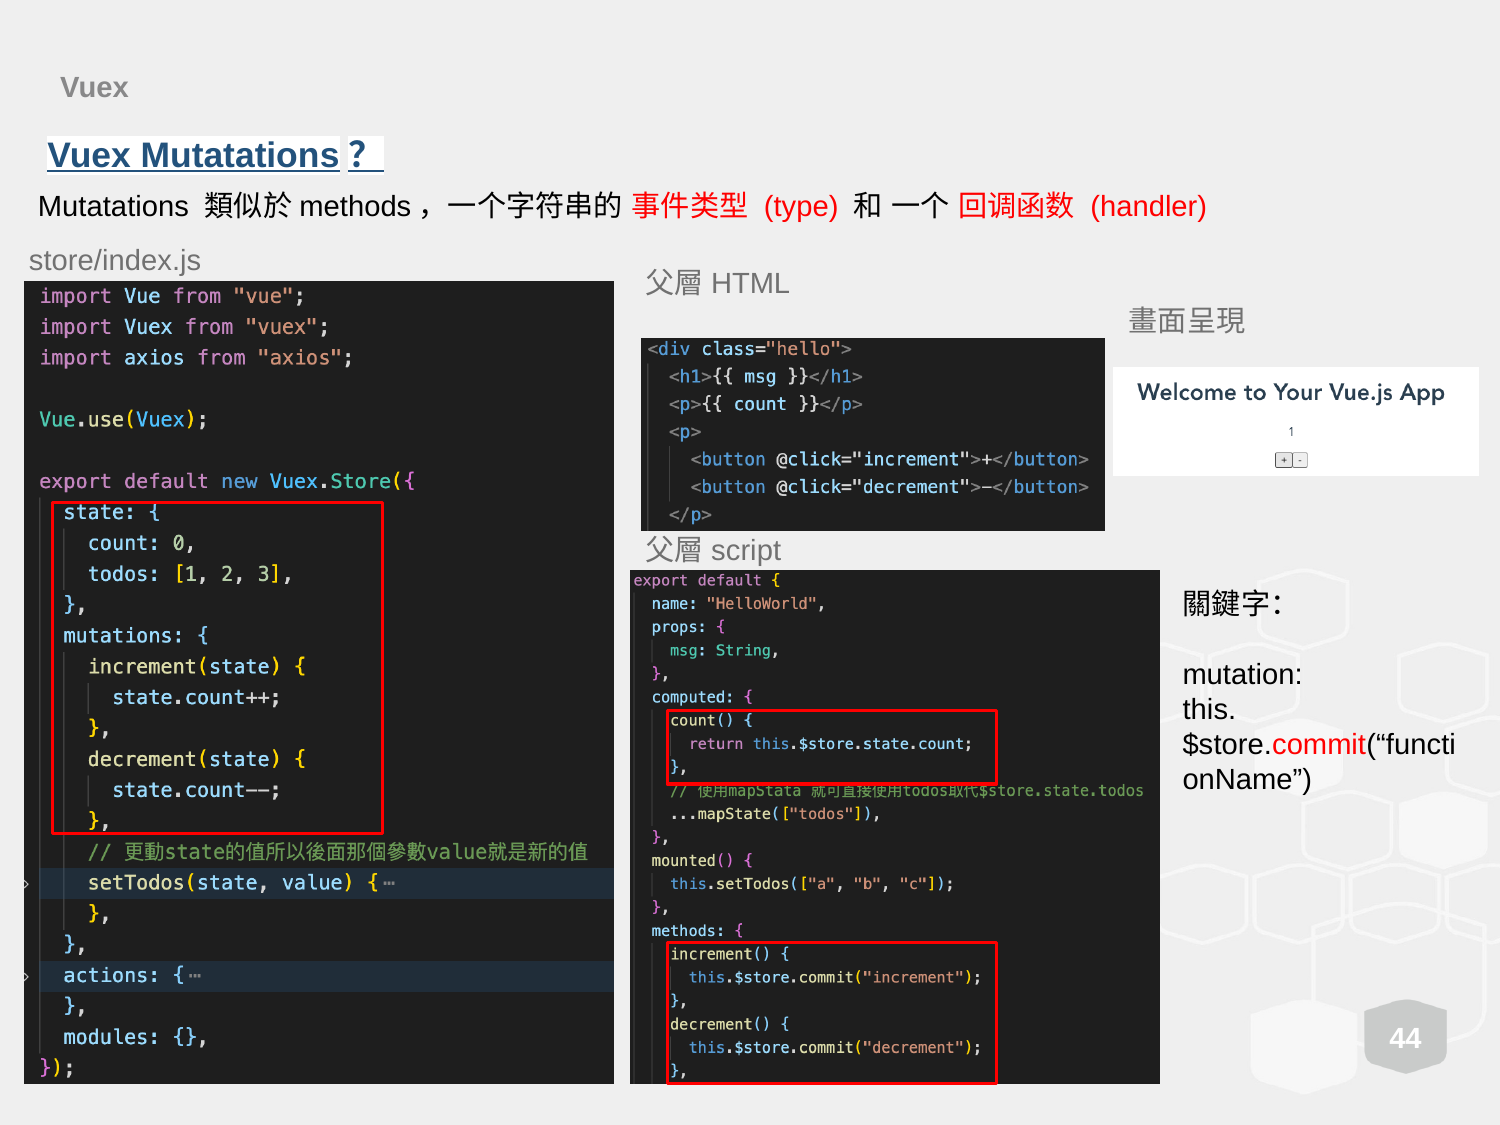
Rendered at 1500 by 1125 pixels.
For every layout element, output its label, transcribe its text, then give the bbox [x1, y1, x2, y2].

text_box 關鍵字： mutation: this.$store.commit(“functionName”) [1167, 570, 1487, 811]
text_box store/index.js [13, 225, 253, 291]
text_box Vuex [45, 53, 538, 106]
text_box Mutatations 類似於methods，一个字符串的 事件类型 (type) 和 一个 回调函数 (handler) [22, 171, 1227, 272]
text_box 父層HTML [630, 249, 870, 315]
text_box Vuex Mutatations？ [32, 106, 956, 190]
text_box 父層script [630, 516, 870, 569]
picture [0, 0, 1500, 1125]
text_box 畫面呈現 [1113, 287, 1353, 353]
slide_number ‹#› [1364, 999, 1447, 1074]
